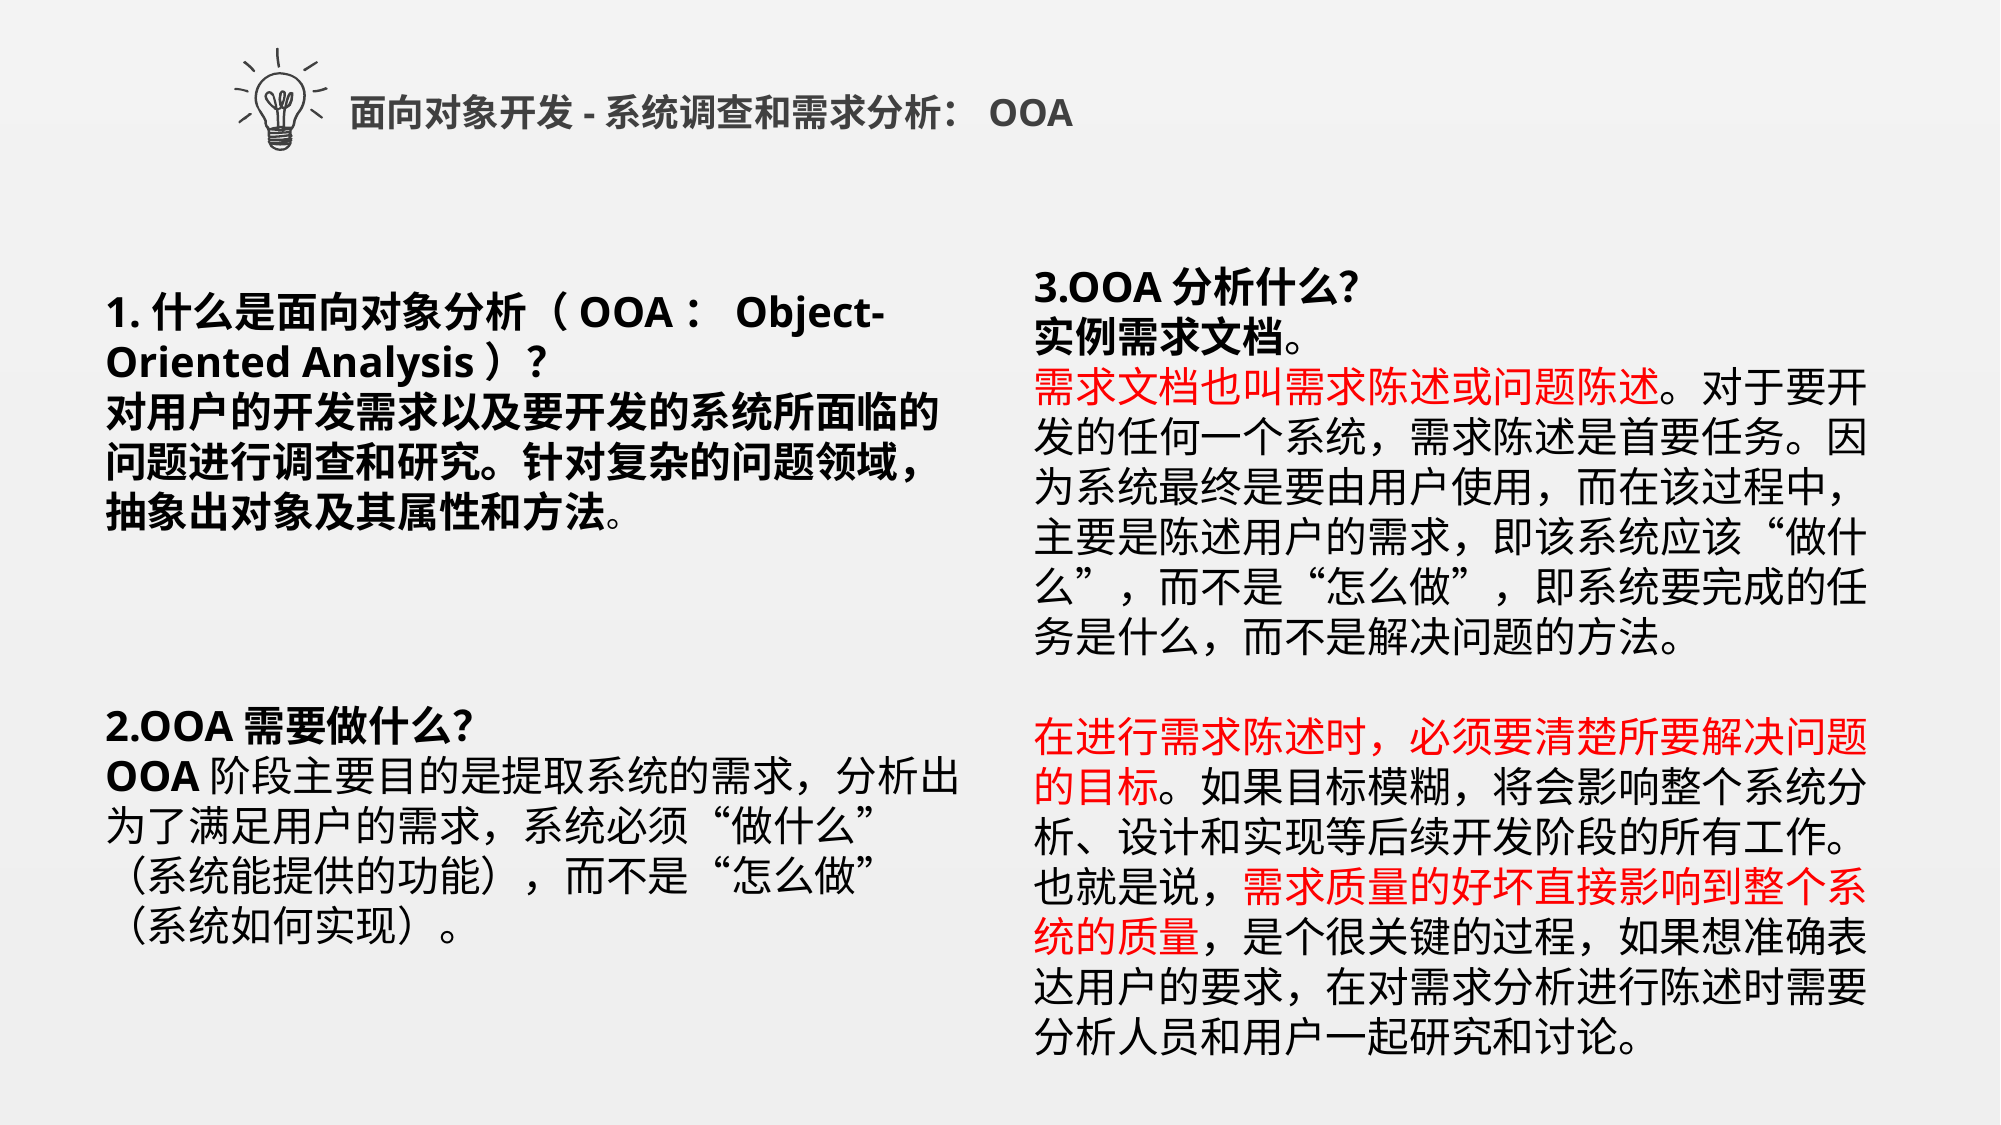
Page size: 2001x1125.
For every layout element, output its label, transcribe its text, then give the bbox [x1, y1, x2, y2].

text_box 1.什么是面向对象分析（OOA：Object-Oriented Analysis）？ 对用户的开发需求以及要开发的系统所面临的问题进行调查和研究。针对复杂的问题领域，抽象出对象及其属性和方法。 [90, 278, 988, 544]
text_box 面向对象开发-系统调查和需求分析：OOA [334, 81, 1399, 141]
text_box 3.OOA分析什么？ 实例需求文档。 需求文档也叫需求陈述或问题陈述。对于要开发的任何一个系统，需求陈述是首要任务。因为系统最终是要由用户使用，而在该过程中，主要是陈述用户的需求，即该系统应该“做什么”，而不是“怎么做”，即系统要完成的任务是什么，而不是解决问题的方法。 在进行需求陈述时，必须要清楚所要解决问题的目标。如果目标模糊，将会影响整个系统分析、设计和实现等后续开发阶段的所有工作。也就是说，需求质量的好坏直接影响到整个系统的质量，是个很关键的过程，如果想准确表达用户的要求，在对需求分析进行陈述时需要分析人员和用户一起研究和讨论。 [1018, 253, 1916, 1069]
text_box 2.OOA需要做什么？ OOA阶段主要目的是提取系统的需求，分析出为了满足用户的需求，系统必须“做什么”（系统能提供的功能），而不是“怎么做”（系统如何实现）。 [90, 692, 988, 958]
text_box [233, 47, 329, 151]
